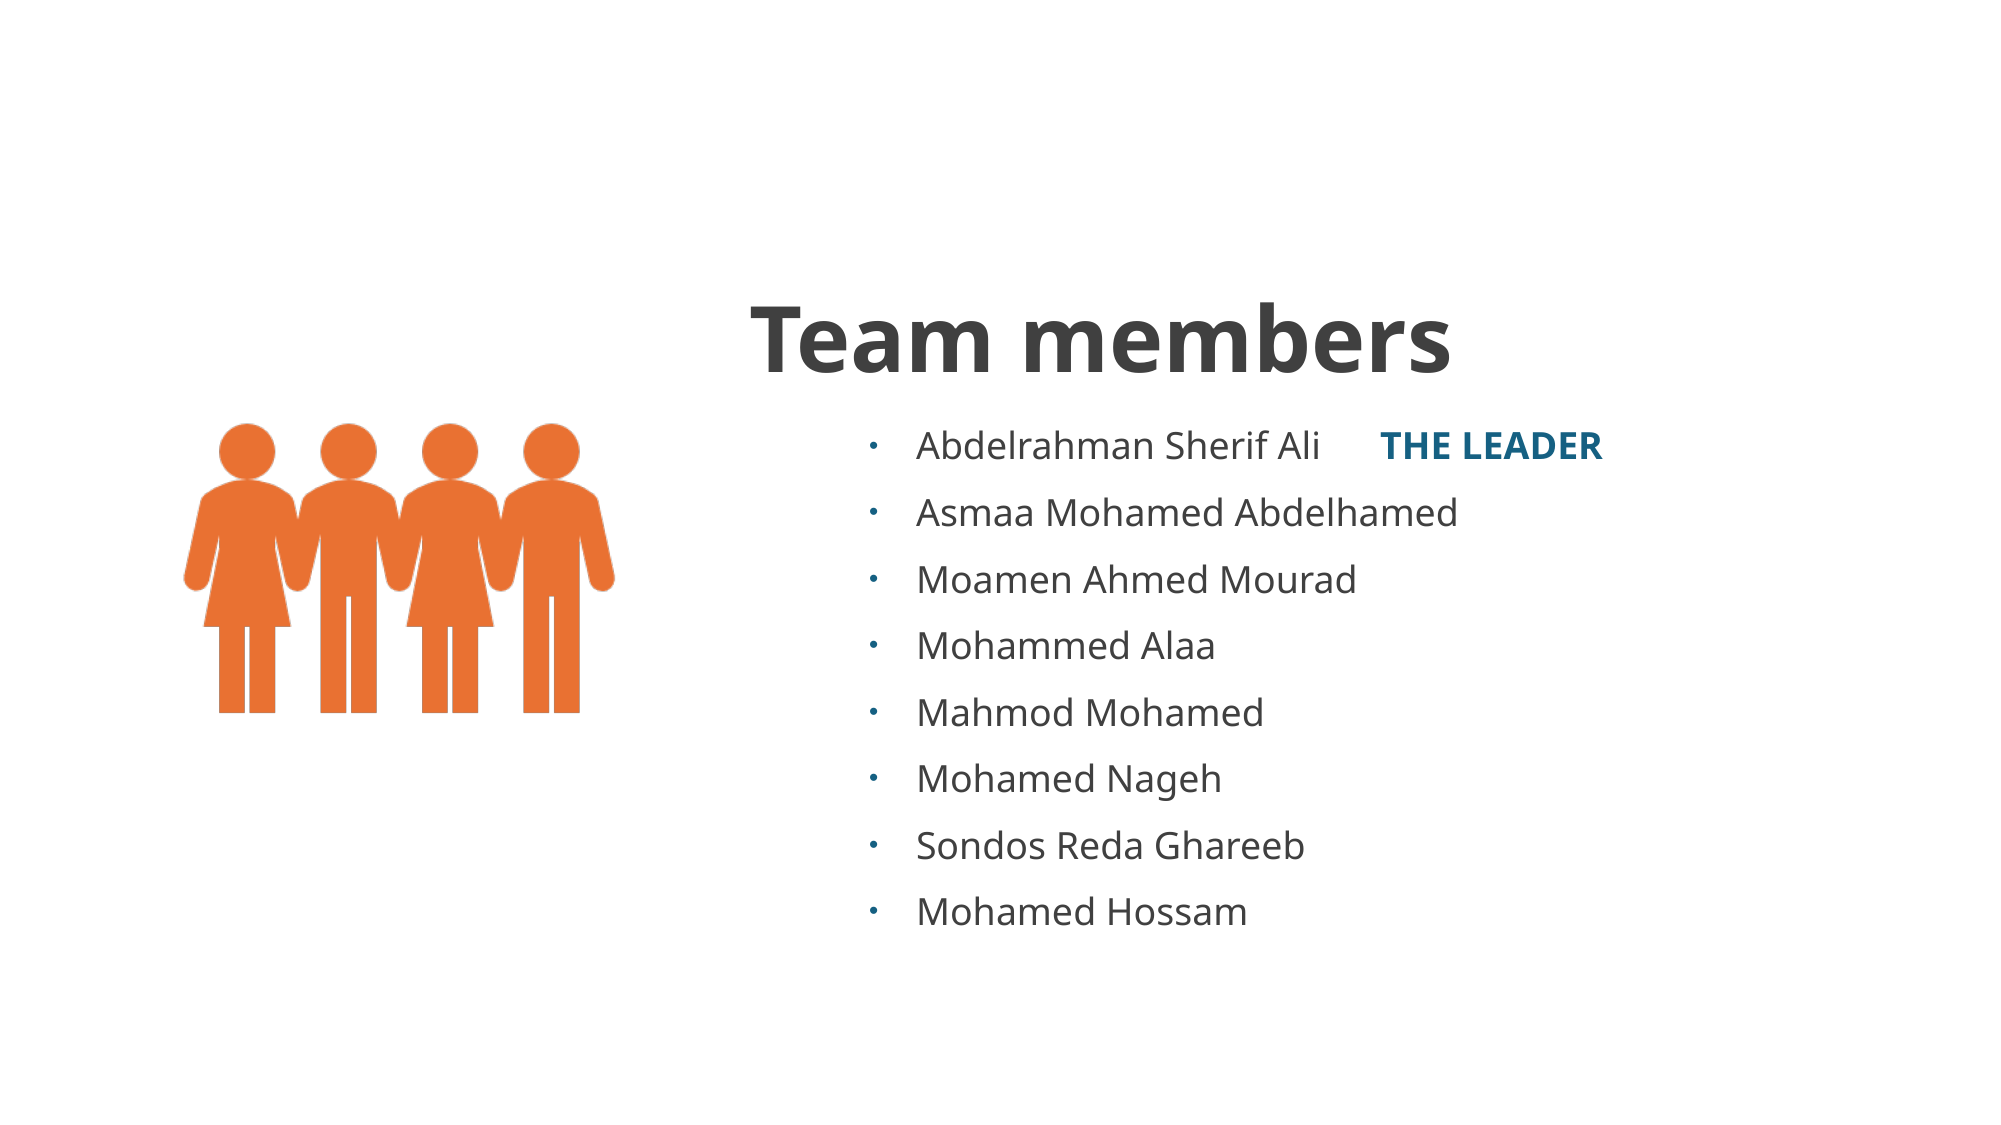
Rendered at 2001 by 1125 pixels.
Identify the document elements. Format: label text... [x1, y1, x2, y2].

picture [155, 325, 643, 813]
text_box Abdelrahman Sherif Ali THE LEADER Asmaa Mohamed Abdelhamed Moamen Ahmed Mourad Mohammed Alaa Mahmod Mohamed Mohamed Nageh Sondos Reda Ghareeb Mohamed Hossam [854, 349, 1735, 1008]
title Team members [734, 284, 1725, 400]
